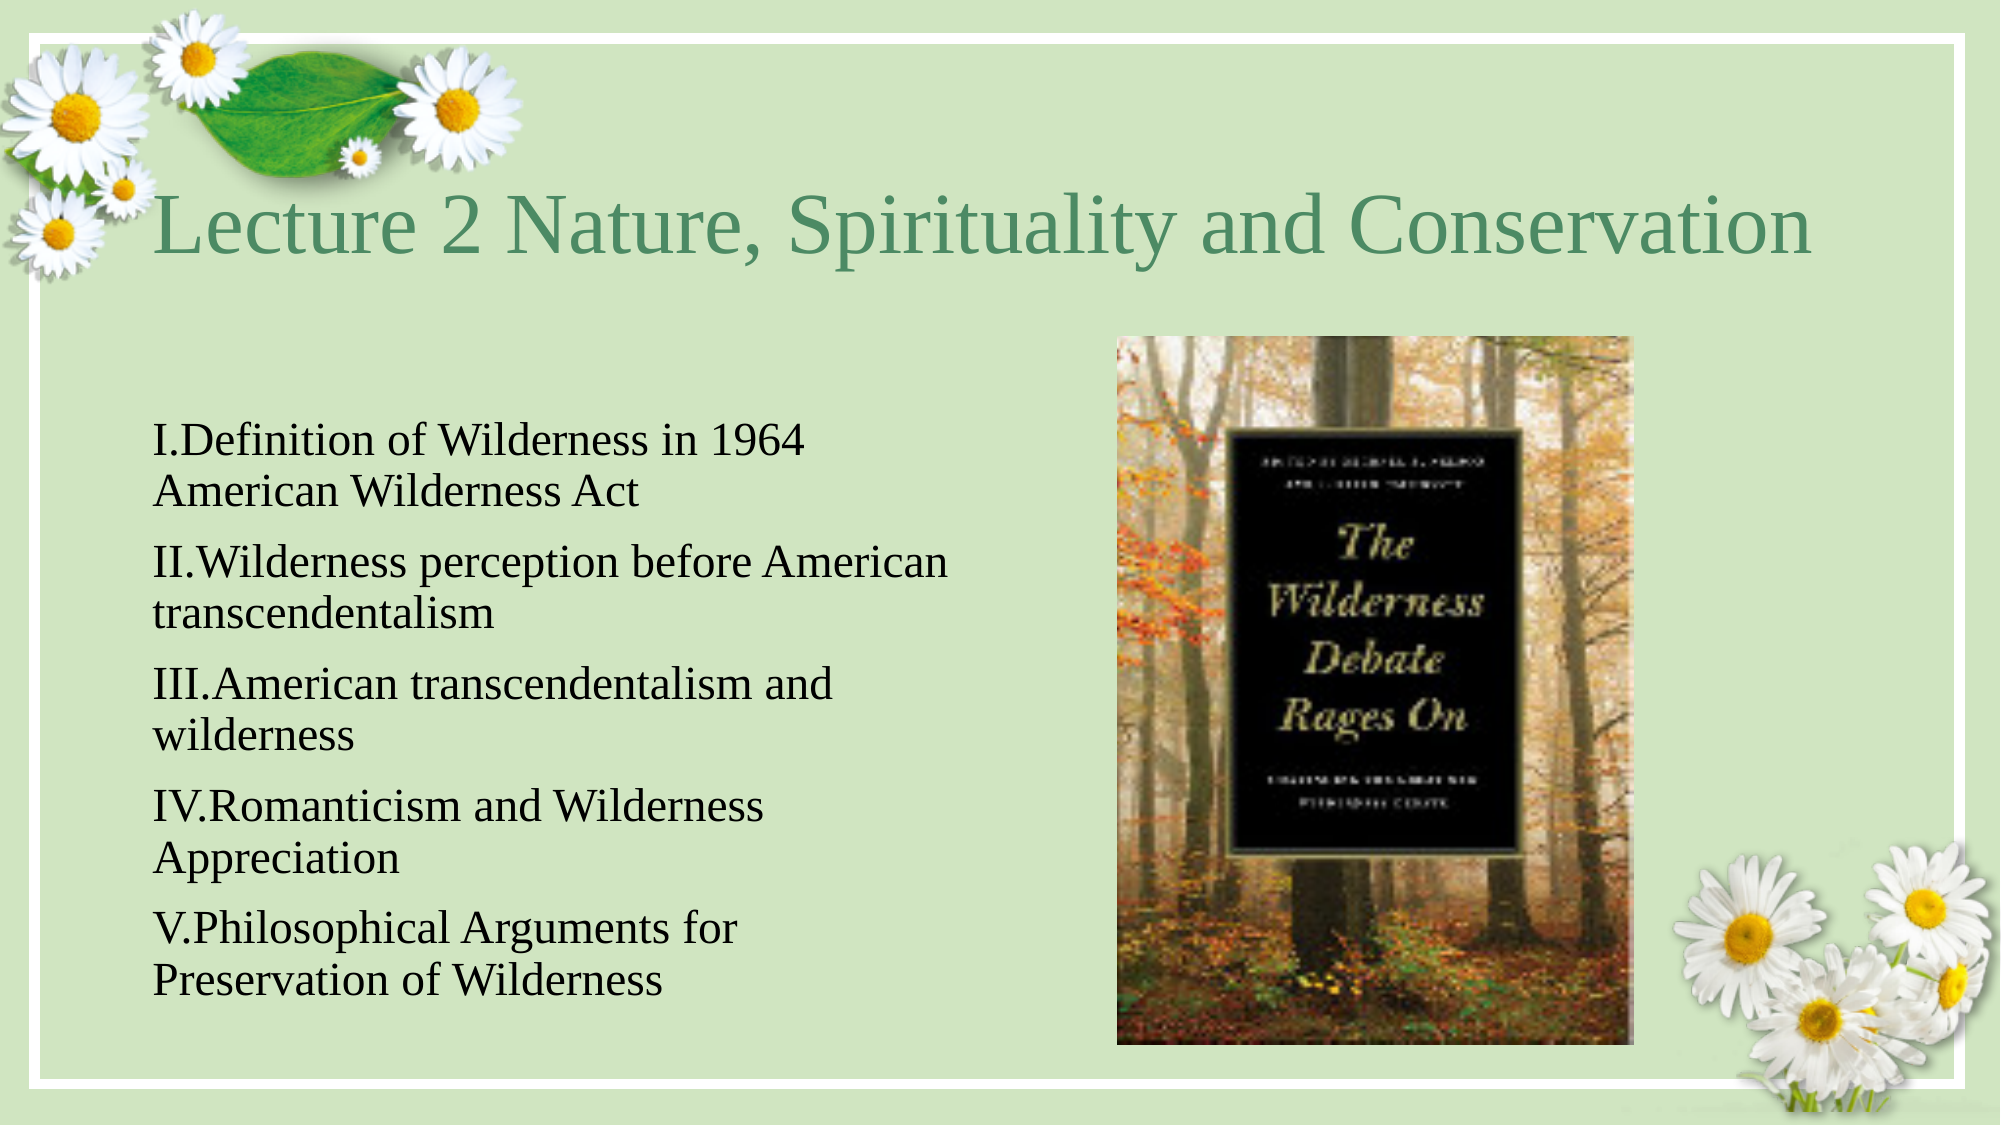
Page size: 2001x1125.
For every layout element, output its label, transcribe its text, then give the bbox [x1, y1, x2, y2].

title Lecture 2 Nature, Spirituality and Conservation [137, 169, 1863, 387]
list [1117, 336, 1634, 1045]
picture [1621, 837, 2001, 1112]
picture [0, 0, 557, 314]
list I.Definition of Wilderness in 1964 American Wilderness Act II.Wilderness perception before American transcendentalism III.American transcendentalism and wilderness IV.Romanticism and Wilderness Appreciation V.Philosophical Arguments for Preservation of Wilderness [137, 406, 988, 1014]
